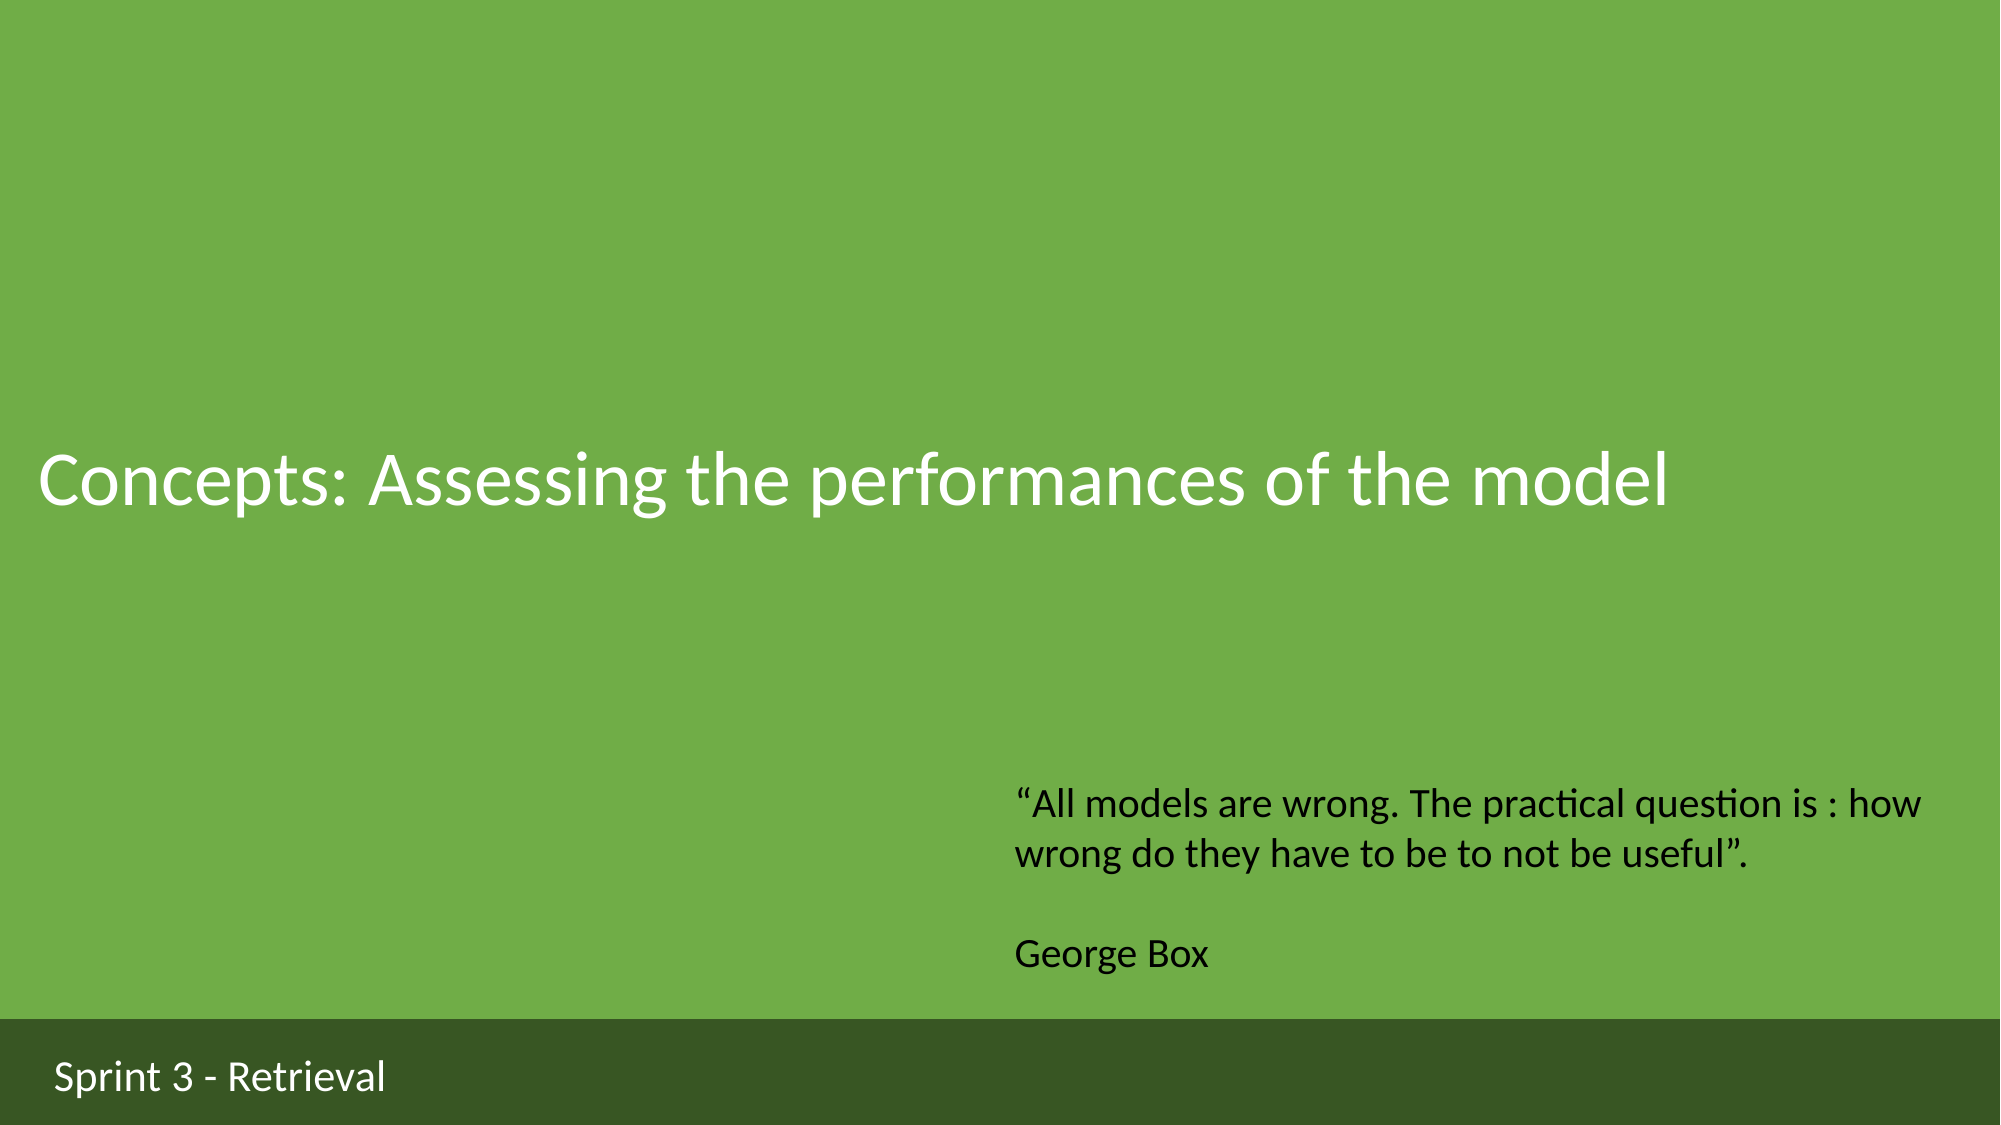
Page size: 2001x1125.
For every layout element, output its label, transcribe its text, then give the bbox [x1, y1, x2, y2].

text_box Concepts: Assessing the performances of the model [23, 420, 1824, 563]
text_box [0, 0, 2000, 1018]
text_box “All models are wrong. The practical question is : how wrong do they have to be to not be useful”. George Box [999, 768, 1975, 983]
text_box Sprint 3 - Retrieval [39, 1039, 544, 1108]
text_box [0, 1018, 2000, 1125]
